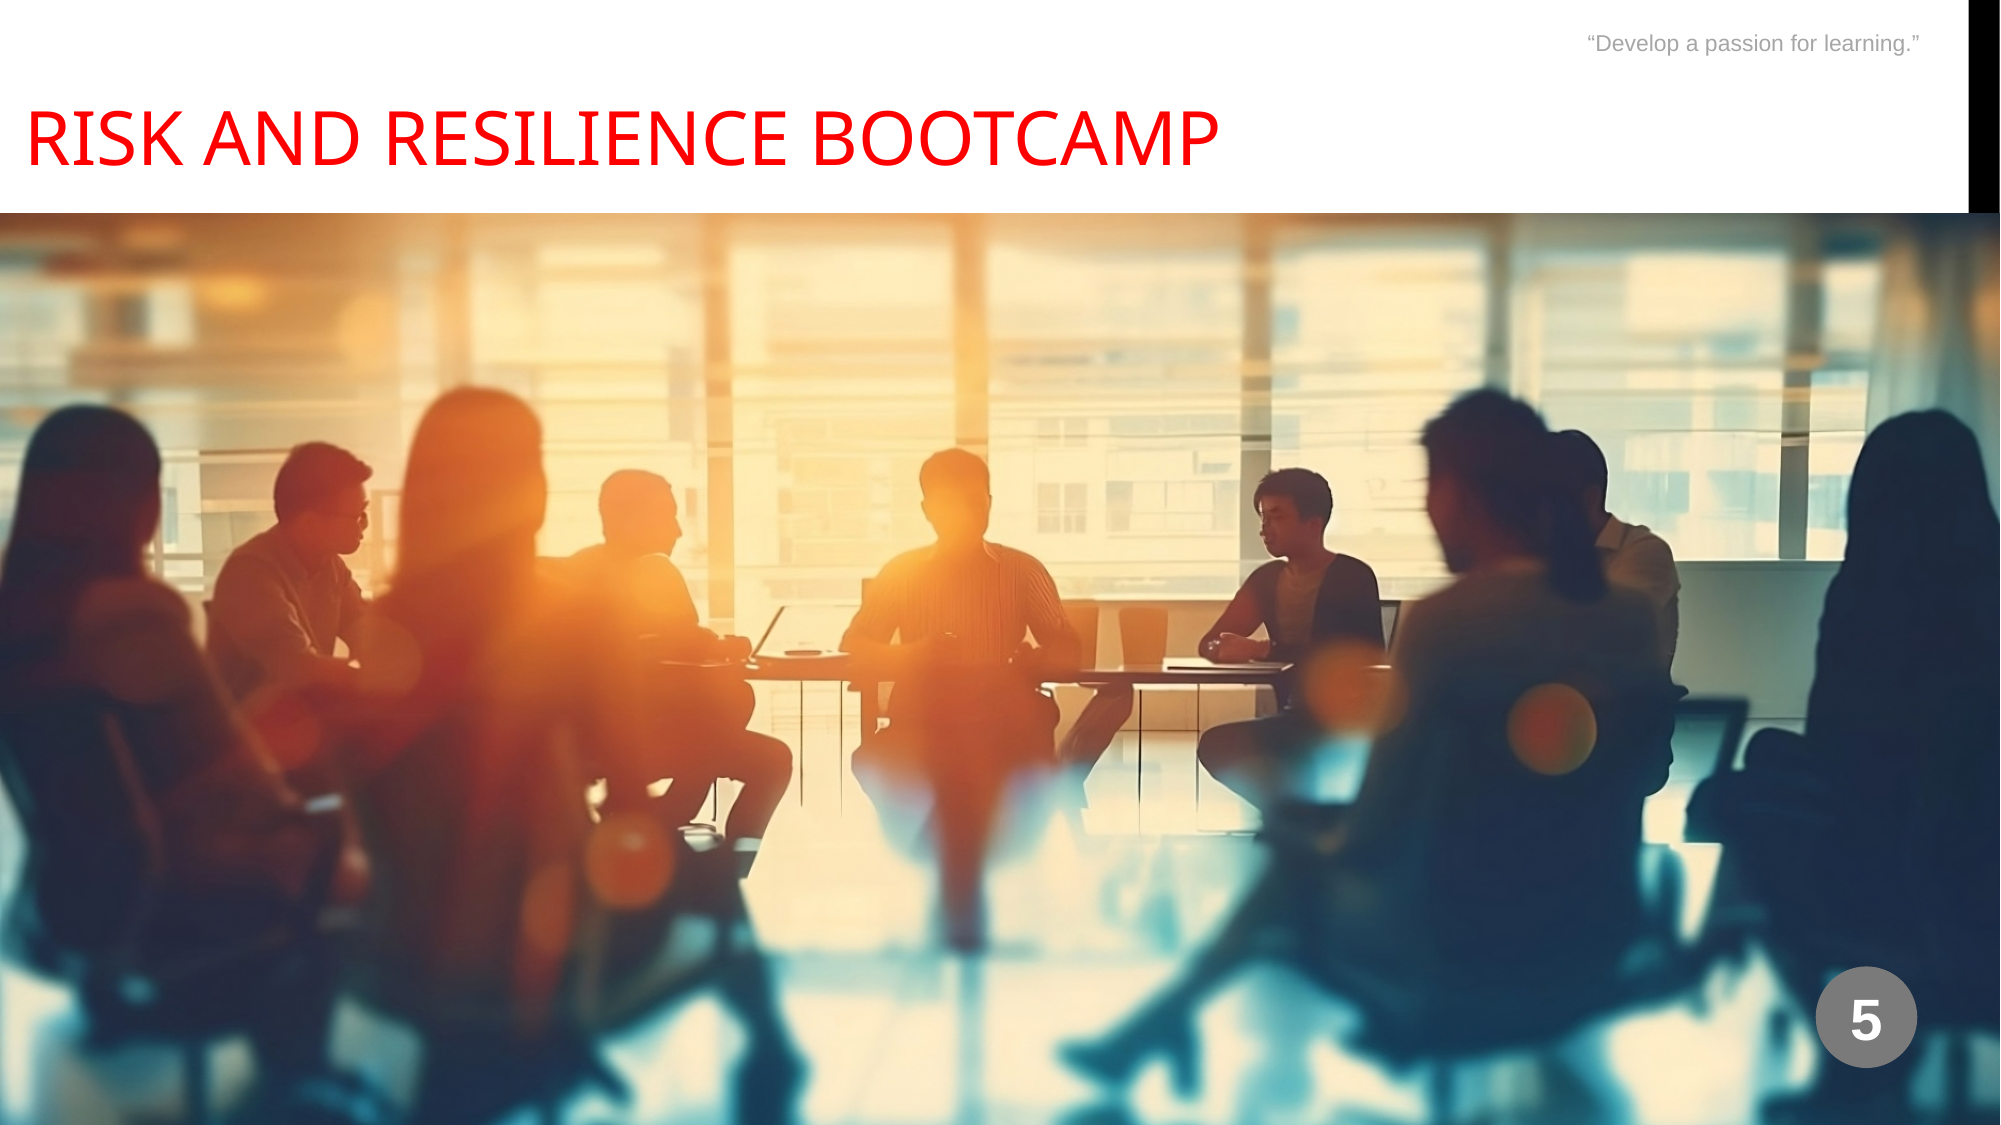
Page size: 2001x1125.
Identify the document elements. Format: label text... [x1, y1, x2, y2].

text_box RISK AND RESILIENCE BOOTCAMP [9, 76, 1701, 211]
footer “Develop a passion for learning.” [1572, 20, 2000, 77]
picture [0, 213, 2000, 1125]
